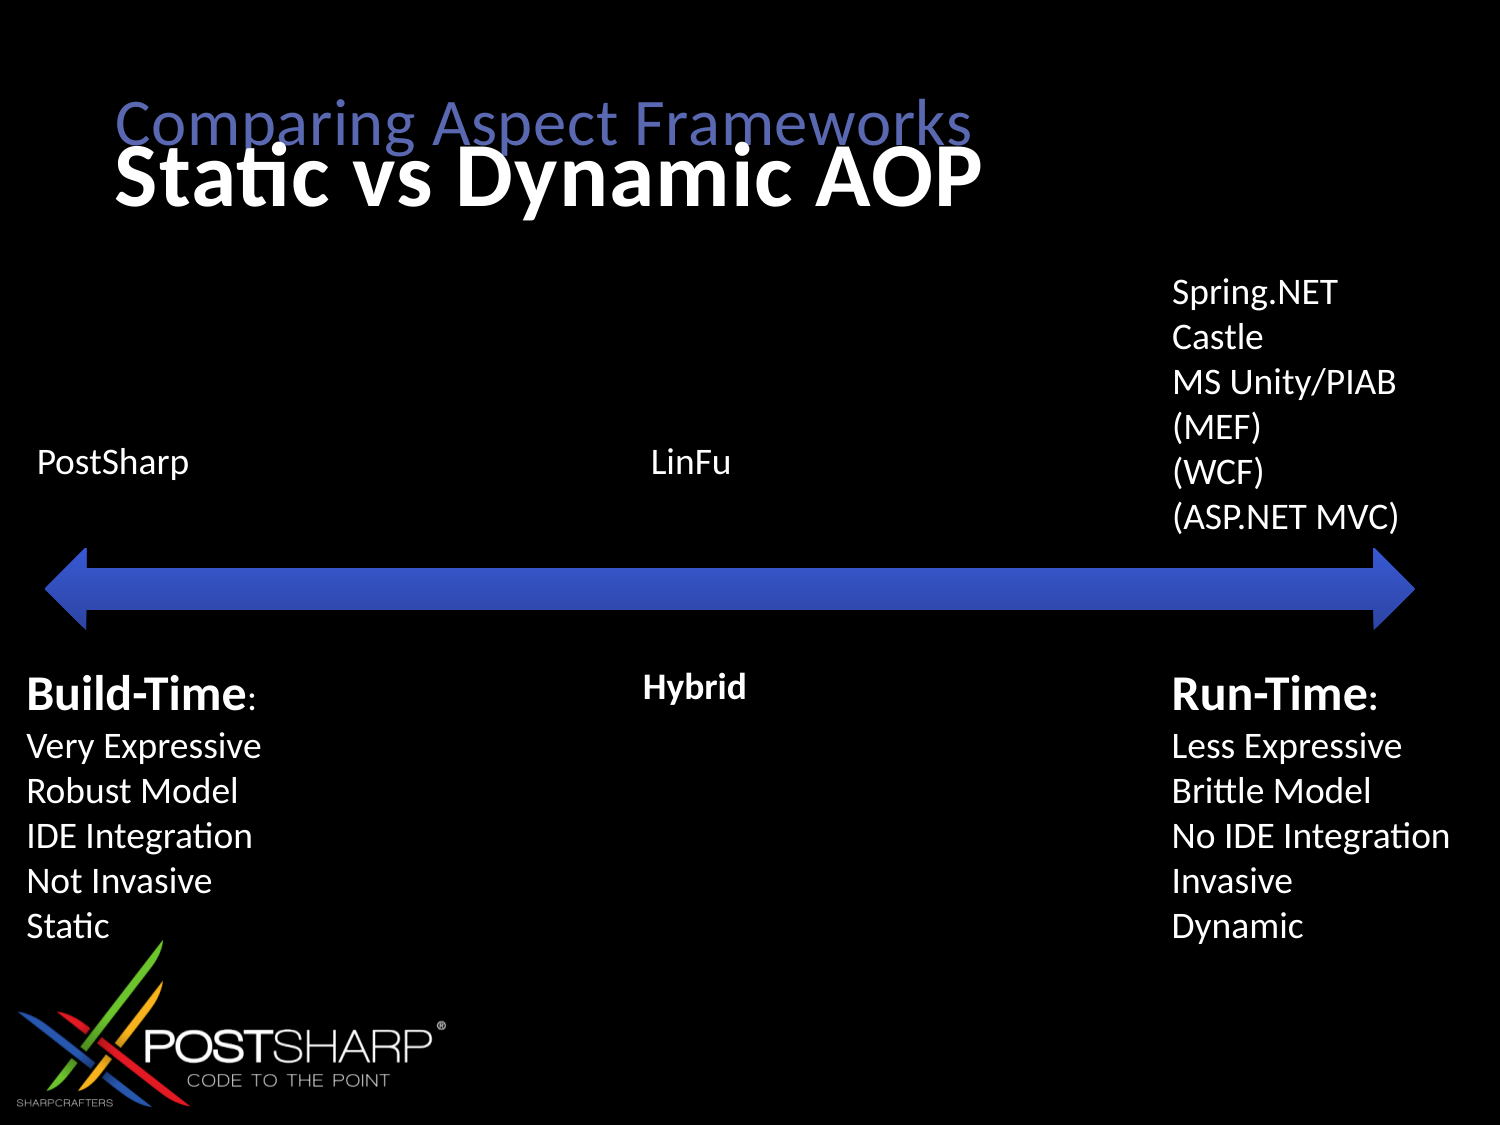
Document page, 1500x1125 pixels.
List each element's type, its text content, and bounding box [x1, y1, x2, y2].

text_box Hybrid [628, 655, 762, 715]
text_box [44, 547, 1414, 631]
text_box Spring.NET Castle MS Unity/PIAB (MEF) (WCF) (ASP.NET MVC) [1157, 259, 1415, 590]
text_box Run-Time: Less Expressive Brittle Model No IDE Integration Invasive Dynamic [1156, 653, 1467, 954]
text_box Build-Time: Very Expressive Robust Model IDE Integration Not Invasive Static [11, 653, 277, 954]
text_box LinFu [636, 429, 747, 490]
picture [17, 940, 446, 1107]
text_box PostSharp [22, 429, 205, 490]
title Static vs Dynamic AOP [99, 45, 1400, 233]
